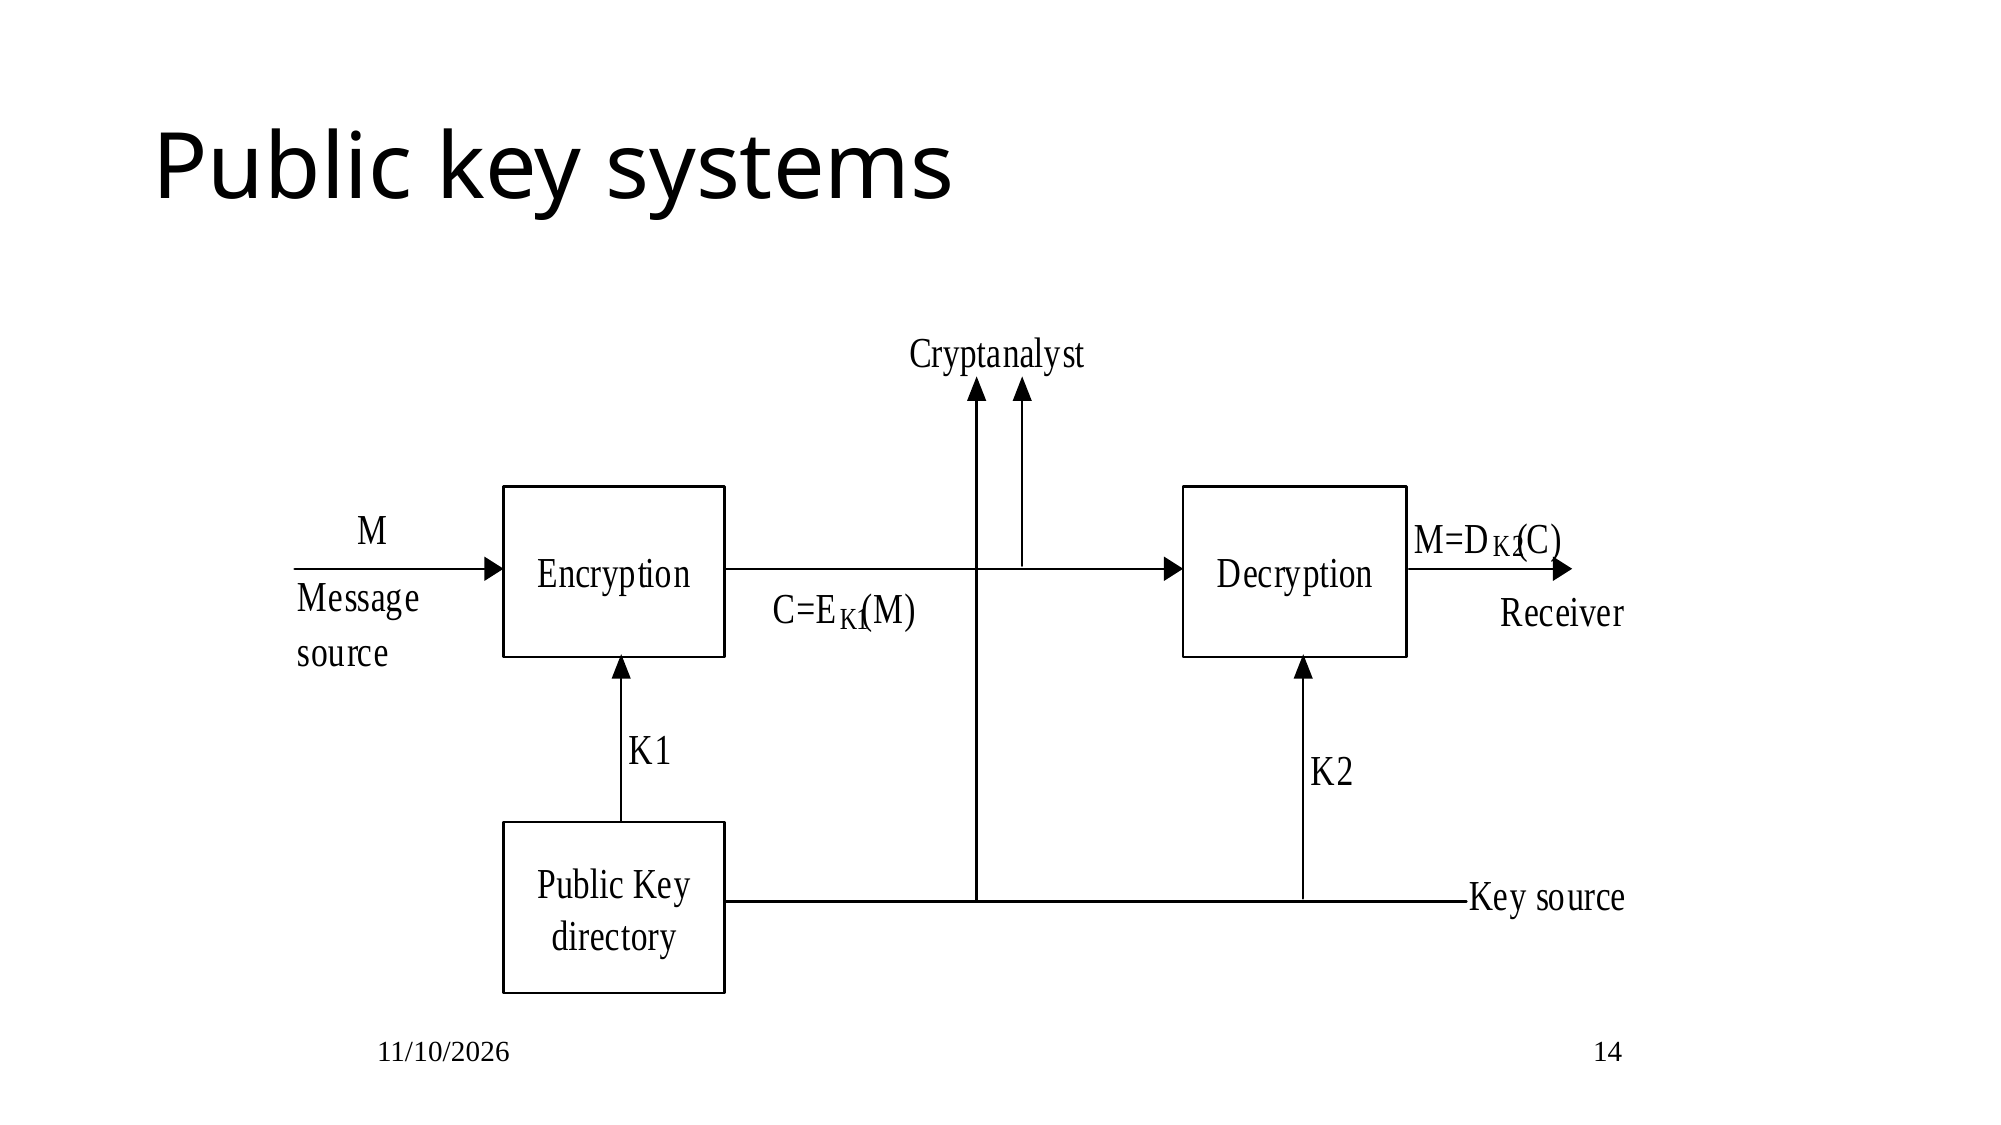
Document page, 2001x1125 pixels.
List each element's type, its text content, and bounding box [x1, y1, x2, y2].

text_box 11/3/2018 [362, 1024, 675, 1100]
title Public key systems [137, 59, 1863, 278]
text_box 14 [1324, 1024, 1638, 1100]
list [280, 309, 1666, 1000]
